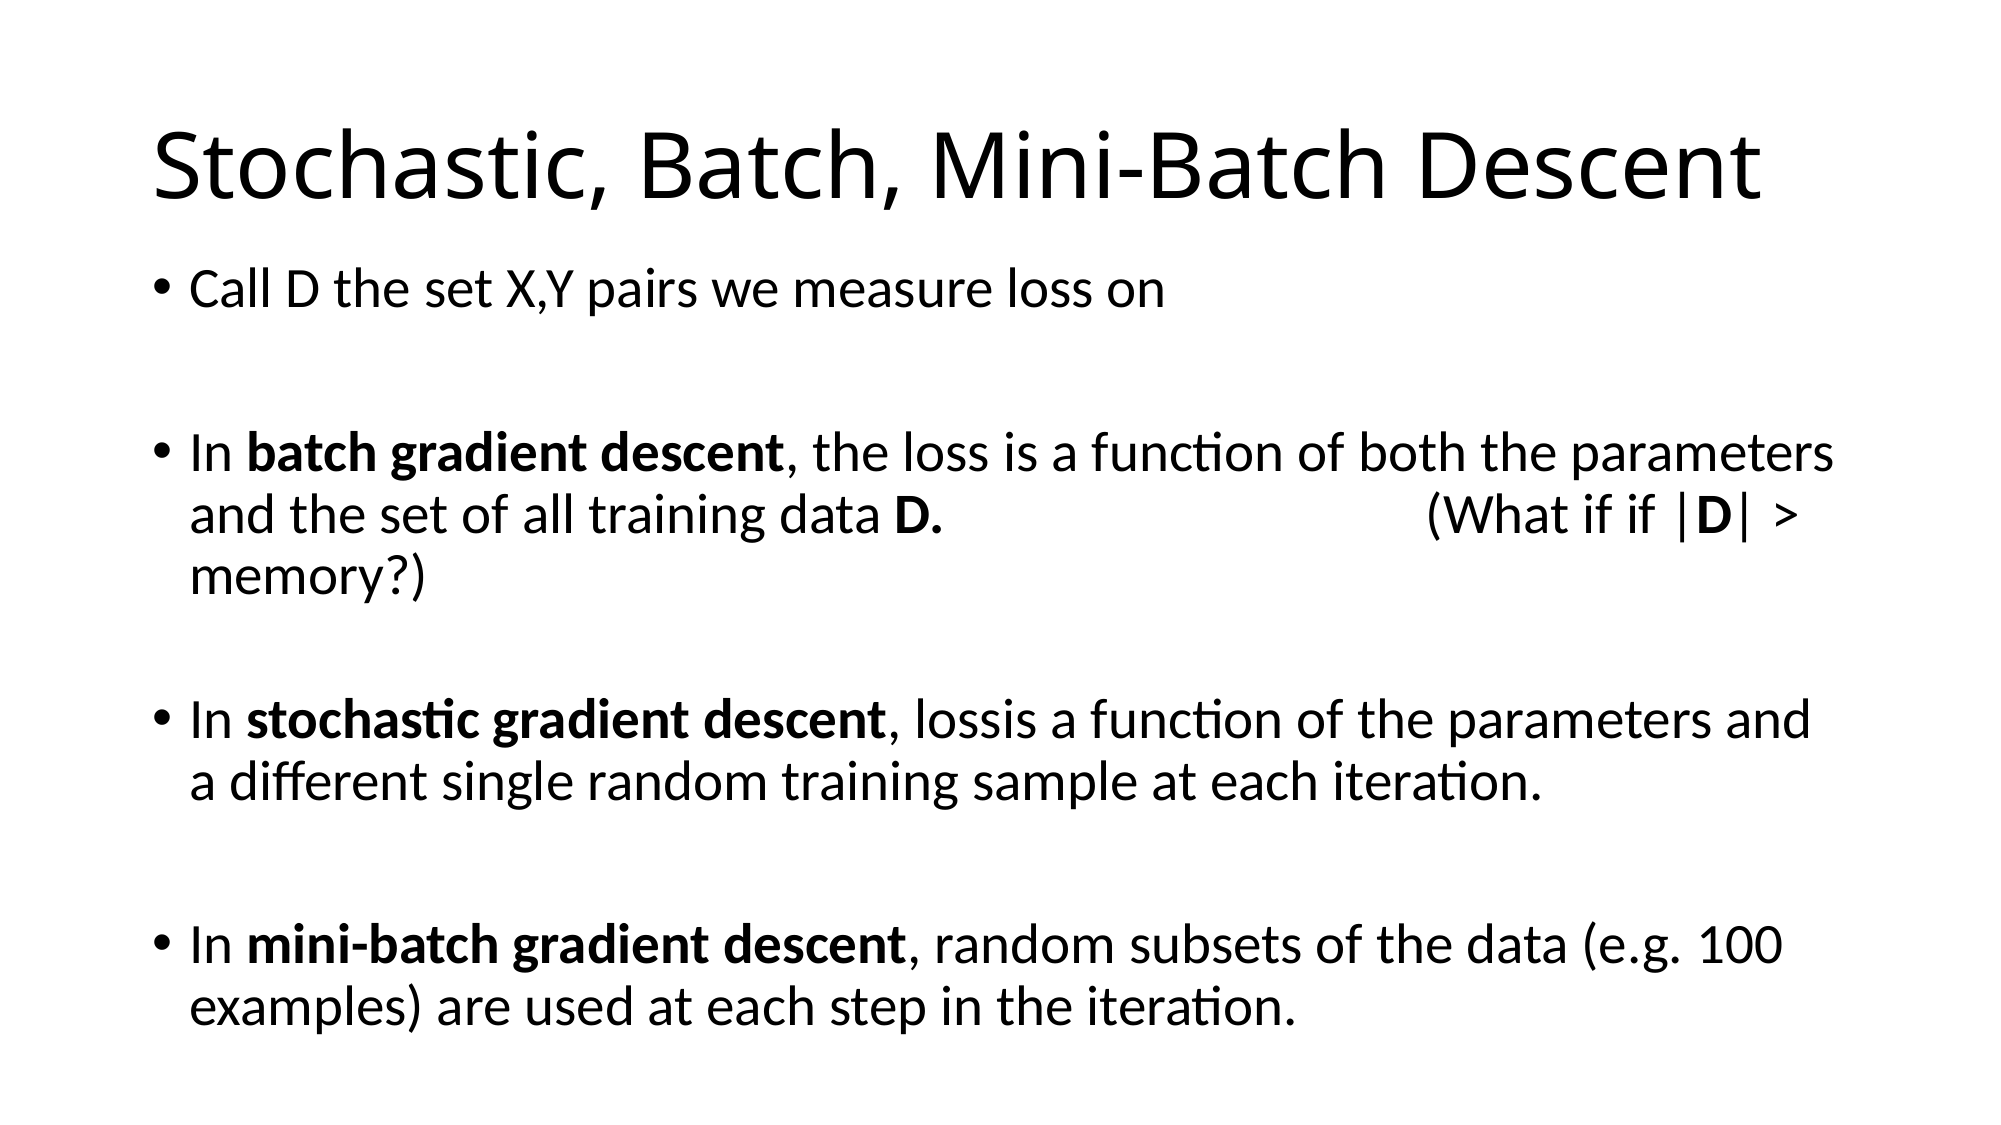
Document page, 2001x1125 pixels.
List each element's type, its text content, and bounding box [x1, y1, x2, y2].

title Stochastic, Batch, Mini-Batch Descent [137, 59, 1863, 278]
